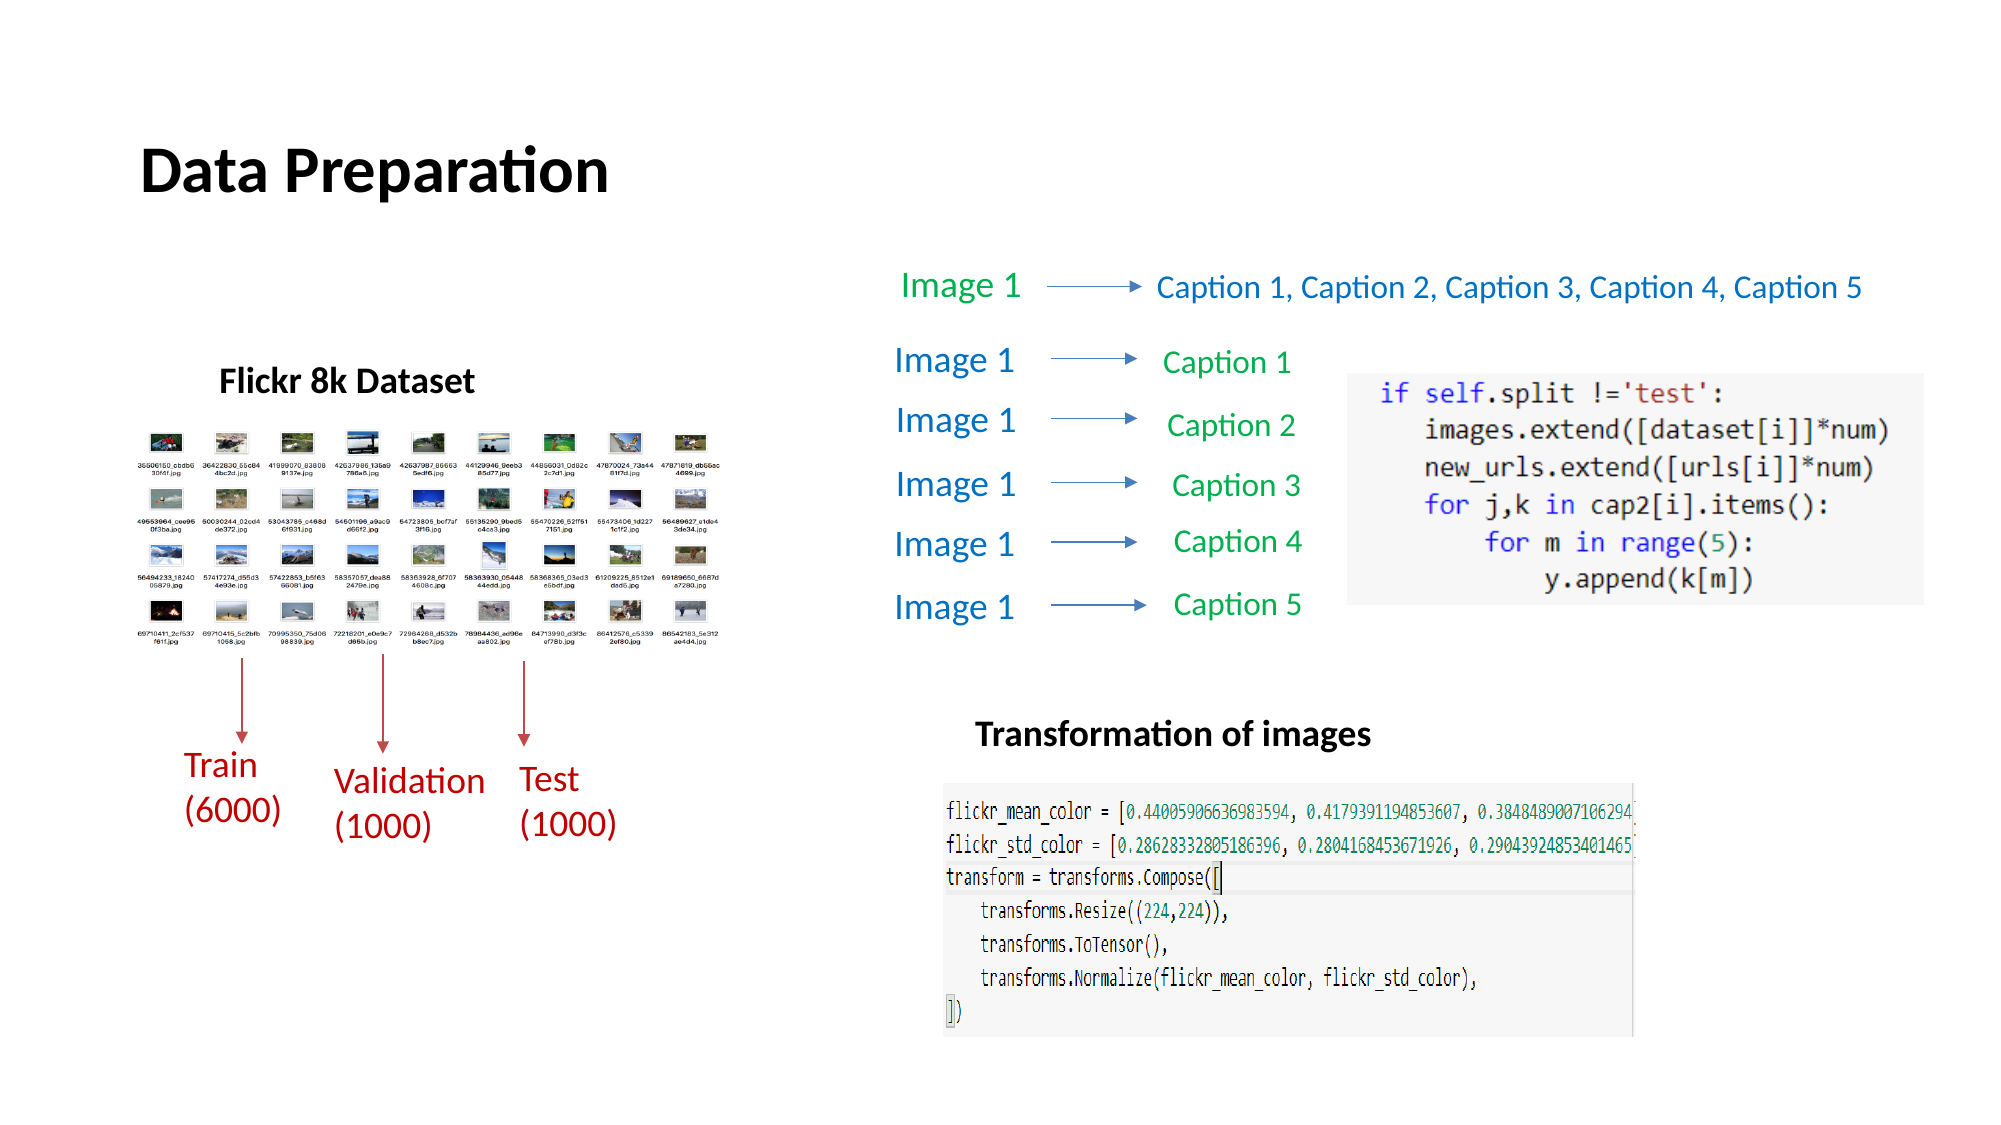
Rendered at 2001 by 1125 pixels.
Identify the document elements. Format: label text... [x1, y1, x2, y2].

text_box Image 1 [881, 388, 1037, 448]
text_box Validation (1000) [319, 748, 515, 854]
text_box Transformation of images [960, 701, 1408, 761]
text_box Image 1 [881, 451, 1037, 511]
picture [1346, 372, 1924, 605]
text_box Image 1 [879, 574, 1035, 635]
text_box Test (1000) [504, 746, 643, 852]
text_box Caption 3 [1157, 456, 1341, 511]
text_box Caption 2 [1152, 395, 1341, 450]
text_box Train (6000) [169, 732, 320, 838]
title Data Preparation [125, 39, 771, 214]
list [135, 429, 723, 652]
text_box Caption 1 [1148, 332, 1903, 388]
text_box Flickr 8k Dataset [204, 348, 691, 409]
text_box Caption 1, Caption 2, Caption 3, Caption 4, Caption 5 [1142, 257, 1978, 312]
text_box Caption 5 [1159, 574, 1914, 630]
picture [942, 783, 1636, 1037]
text_box Image 1 [879, 327, 1035, 388]
text_box Caption 4 [1159, 511, 1341, 567]
text_box Image 1 [879, 511, 1035, 572]
text_box Image 1 [886, 252, 1058, 313]
